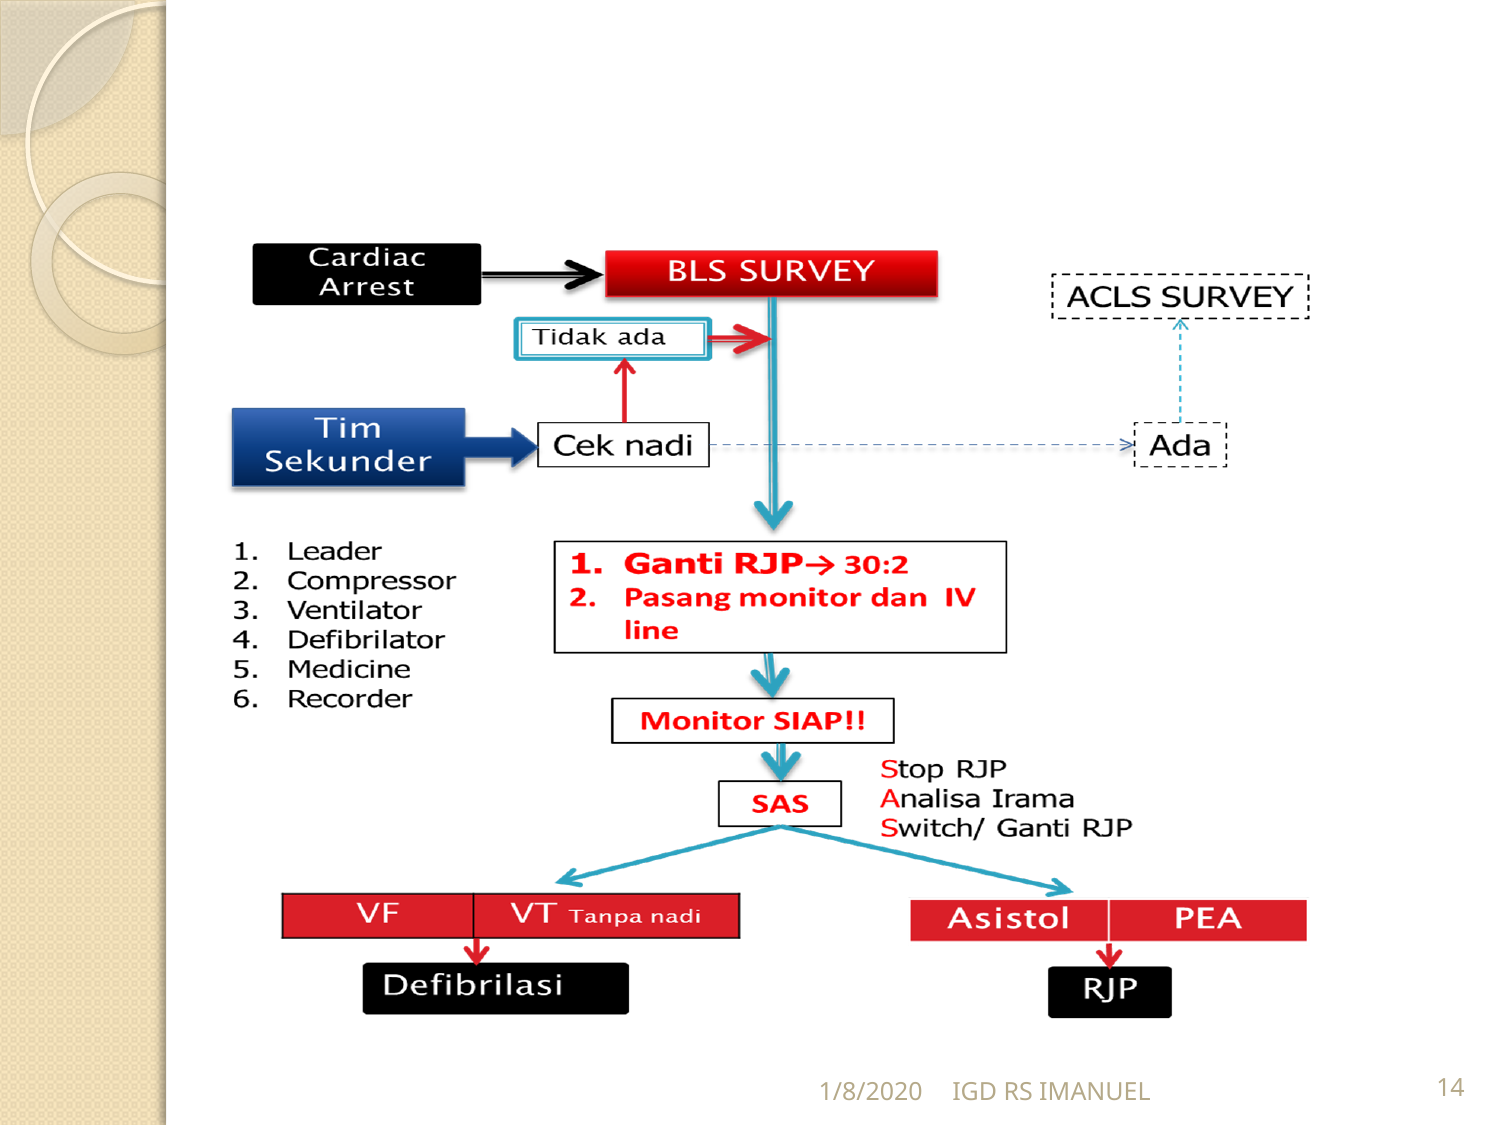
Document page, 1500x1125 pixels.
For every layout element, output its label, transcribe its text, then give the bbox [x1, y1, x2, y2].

slide_number 14 [1413, 1034, 1488, 1113]
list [212, 237, 1316, 1026]
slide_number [587, 1037, 937, 1113]
footer IGD RS IMANUEL [937, 1034, 1413, 1113]
